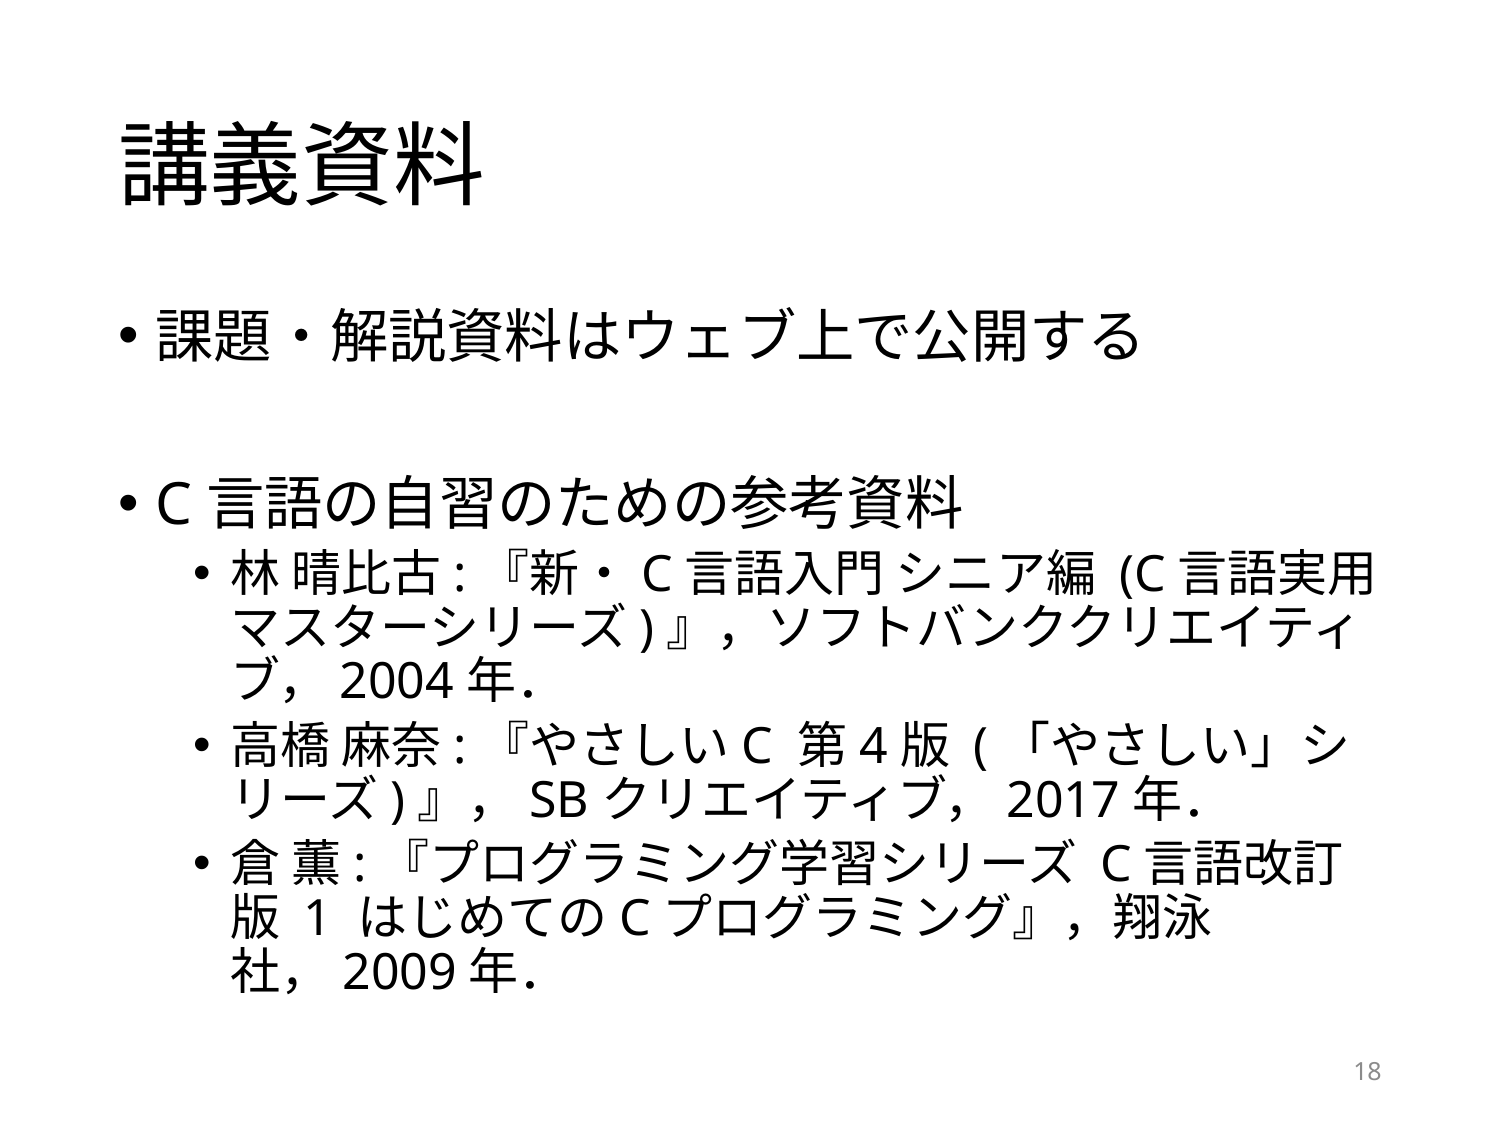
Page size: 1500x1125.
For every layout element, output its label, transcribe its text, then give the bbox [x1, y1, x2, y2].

slide_number 18 [1059, 1042, 1397, 1103]
title 講義資料 [103, 59, 1397, 278]
list 課題・解説資料はウェブ上で公開する C言語の自習のための参考資料 林 晴比古:『新・C言語入門 シニア編 (C言語実用マスターシリーズ)』，ソフトバンククリエイティブ，2004年． 高橋 麻奈:『やさしいC 第4版 (「やさしい」シリーズ)』，SBクリエイティブ，2017年． 倉 薫:『プログラミング学習シリーズ C言語改訂版 1 はじめてのCプログラミング』，翔泳社，2009年． [103, 299, 1397, 1014]
